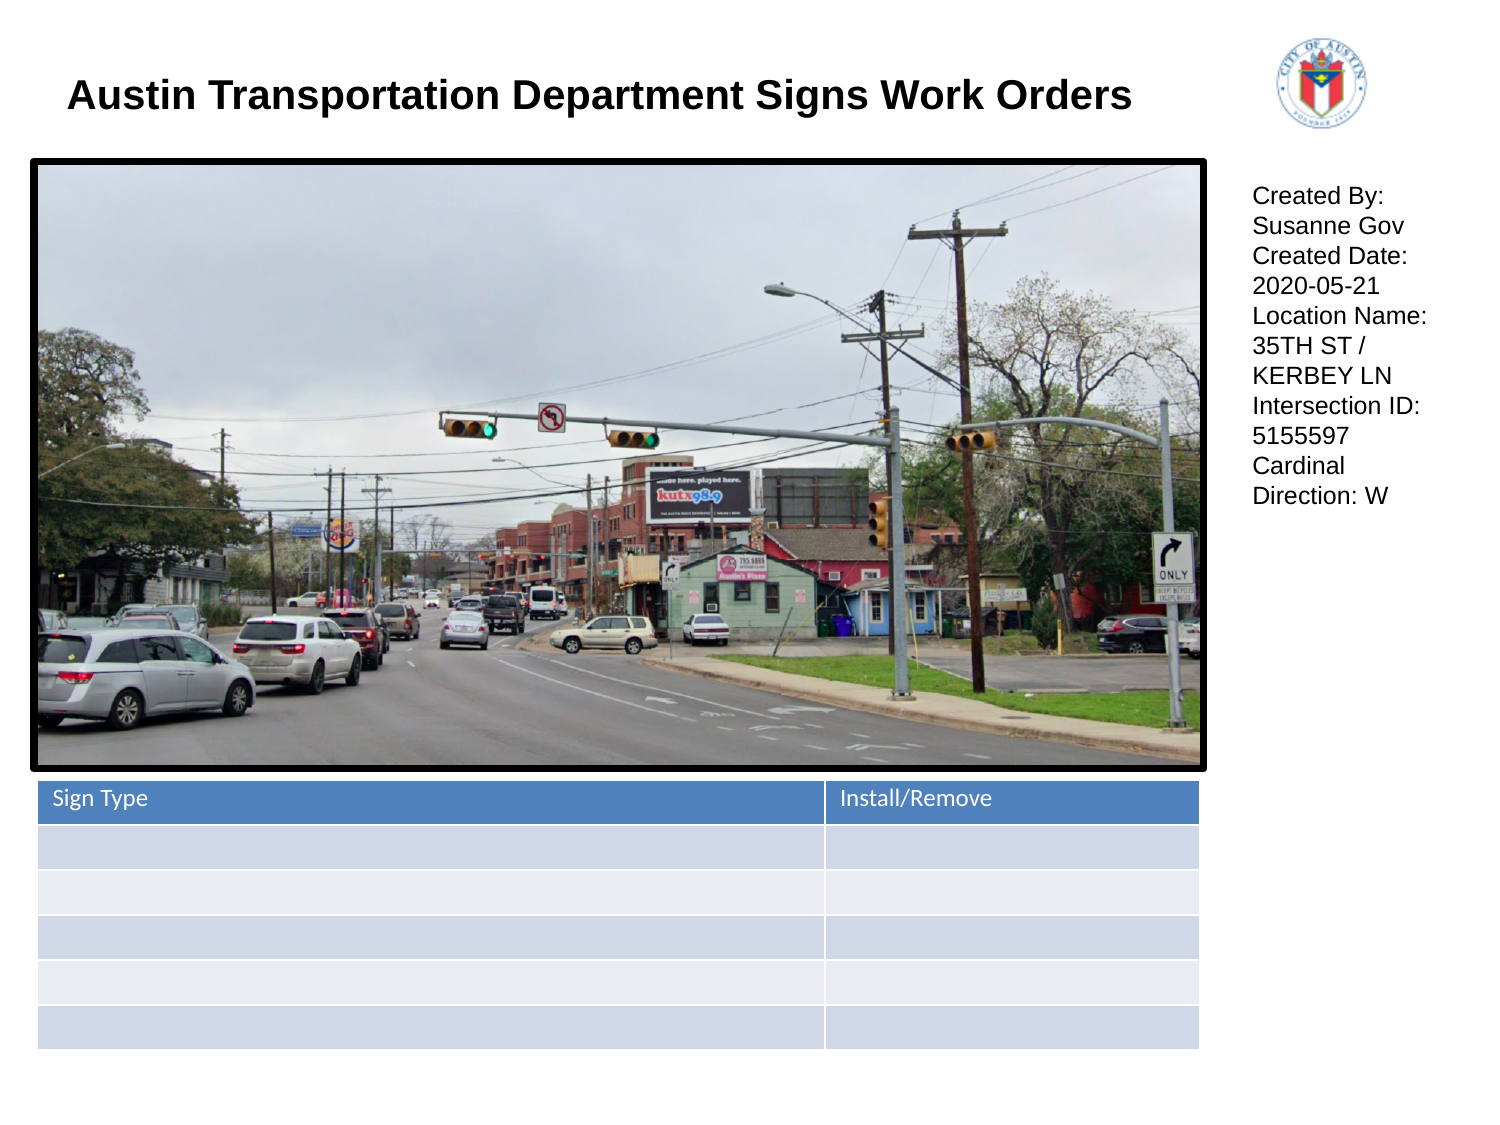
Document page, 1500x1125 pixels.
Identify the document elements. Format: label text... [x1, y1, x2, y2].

table_cell [826, 1006, 1199, 1049]
text_box Created By: Susanne Gov Created Date: 2020-05-21 Location Name: 35TH ST / KERBEY LN Intersection ID: 5155597 Cardinal Direction: W [1237, 172, 1463, 517]
table_cell [38, 916, 824, 959]
picture [37, 164, 1201, 766]
table_cell [826, 916, 1199, 959]
table_header Sign Type [38, 781, 824, 824]
table_header Install/Remove [826, 781, 1199, 824]
table_cell [826, 871, 1199, 914]
table_cell [38, 1006, 824, 1049]
table_cell [38, 961, 824, 1004]
table_cell [826, 961, 1199, 1004]
table_cell [826, 826, 1199, 869]
picture [1274, 37, 1369, 132]
table_cell [38, 871, 824, 914]
text_box Austin Transportation Department Signs Work Orders [51, 60, 1149, 125]
table_cell [38, 826, 824, 869]
